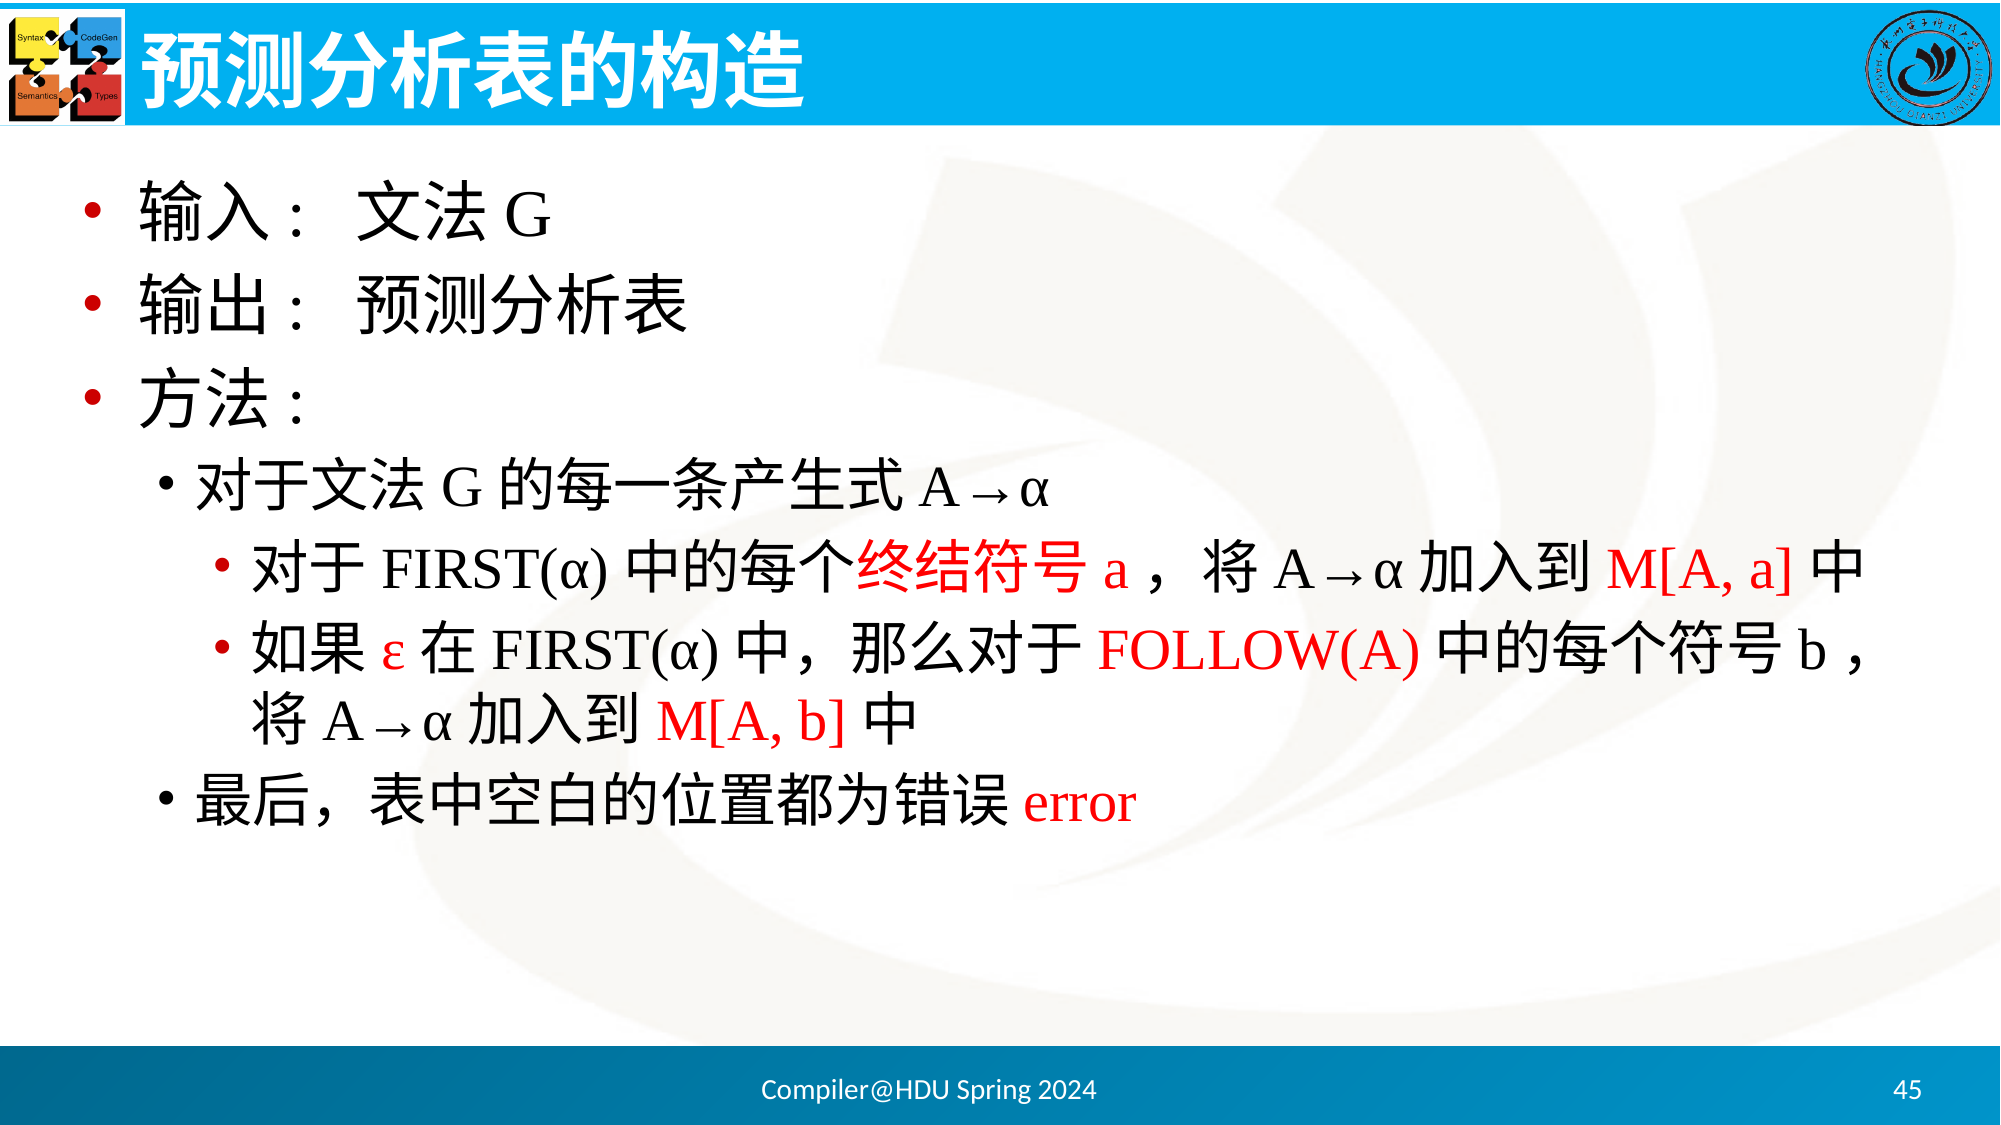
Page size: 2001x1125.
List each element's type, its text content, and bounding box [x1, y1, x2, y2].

title 预测分析表的构造 [125, 6, 1934, 126]
footer Compiler@HDU Spring 2024 [612, 1049, 1247, 1125]
slide_number 45 [1503, 1049, 1938, 1125]
list 输入: 文法G 输出: 预测分析表 方法: 对于文法G的每一条产生式A→α 对于FIRST(α)中的每个终结符号a，将A→α加入到M[A, a]中 如果ε在FIRST(α)中，那么对于FOLLOW(A)中的每个符号b，将A→α加入到M[A, b]中 最后，表中空白的位置都为错误error [66, 162, 1934, 980]
